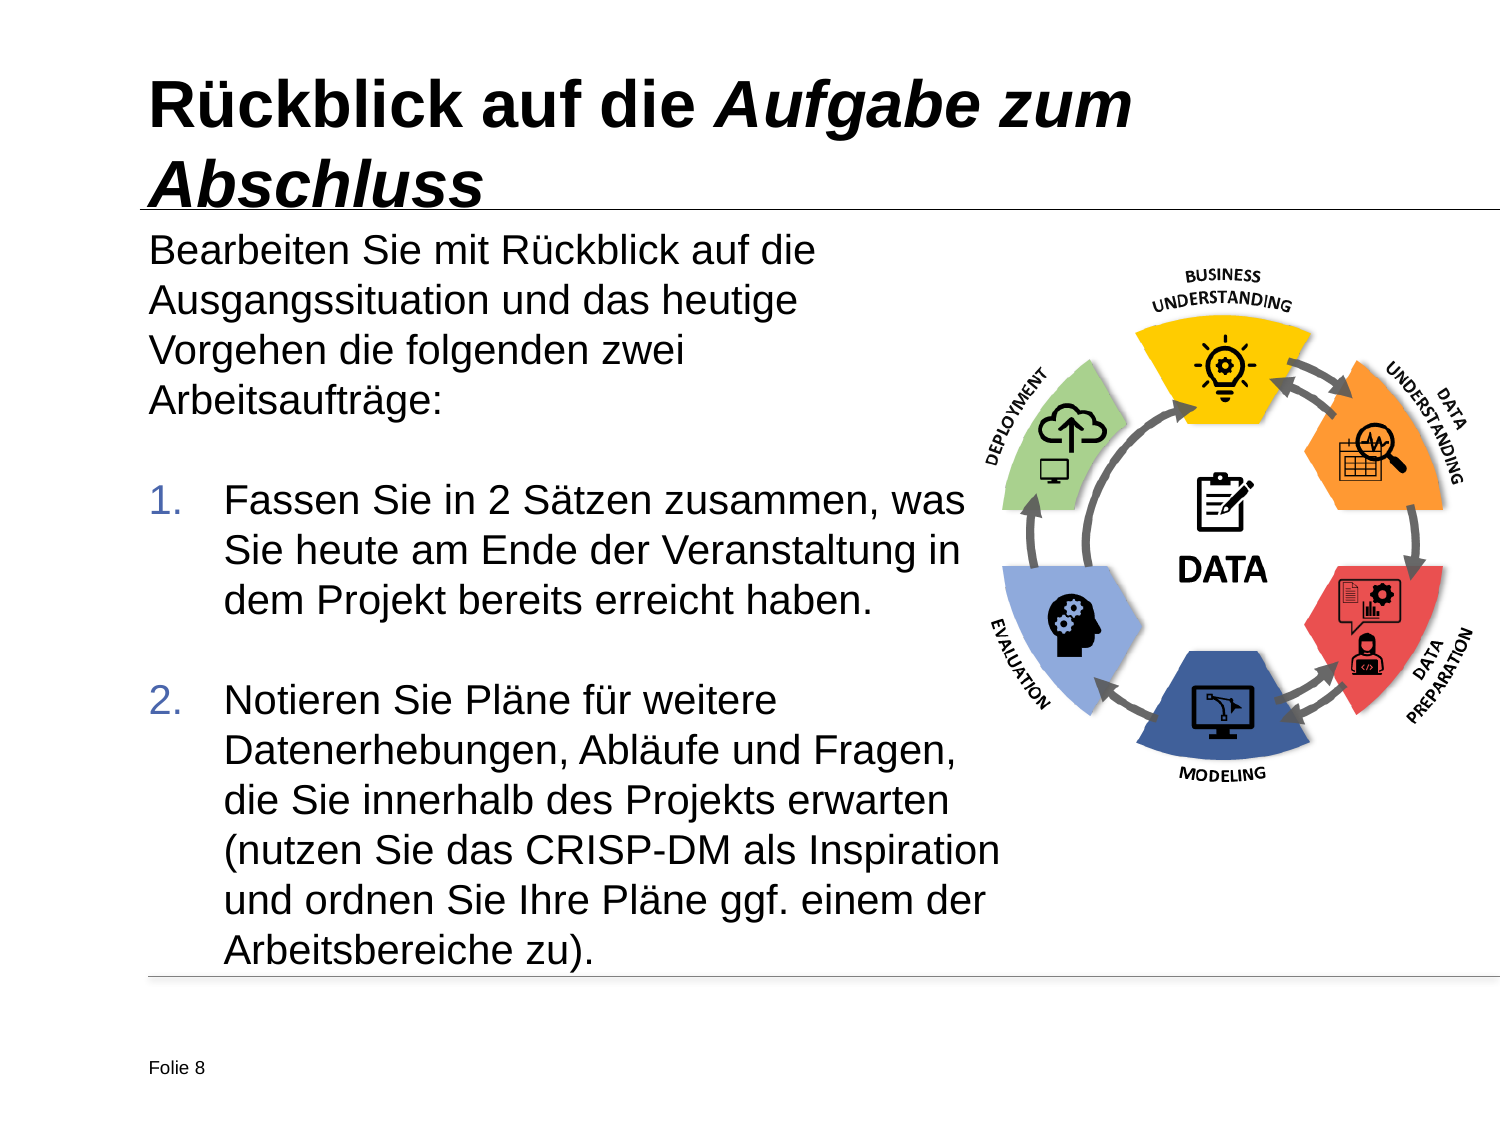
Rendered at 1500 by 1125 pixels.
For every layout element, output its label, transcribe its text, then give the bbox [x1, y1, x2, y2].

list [902, 222, 1500, 860]
list Bearbeiten Sie mit Rückblick auf die Ausgangssituation und das heutige Vorgehen die folgenden zwei Arbeitsaufträge: Fassen Sie in 2 Sätzen zusammen, was Sie heute am Ende der Veranstaltung in dem Projekt bereits erreicht haben. Notieren Sie Pläne für weitere Datenerhebungen, Abläufe und Fragen, die Sie innerhalb des Projekts erwarten (nutzen Sie das CRISP-DM als Inspiration und ordnen Sie Ihre Pläne ggf. einem der Arbeitsbereiche zu). [148, 222, 1006, 938]
slide_number Folie 8 [148, 1043, 308, 1079]
title Rückblick auf die Aufgabe zum Abschluss [148, 60, 1478, 194]
